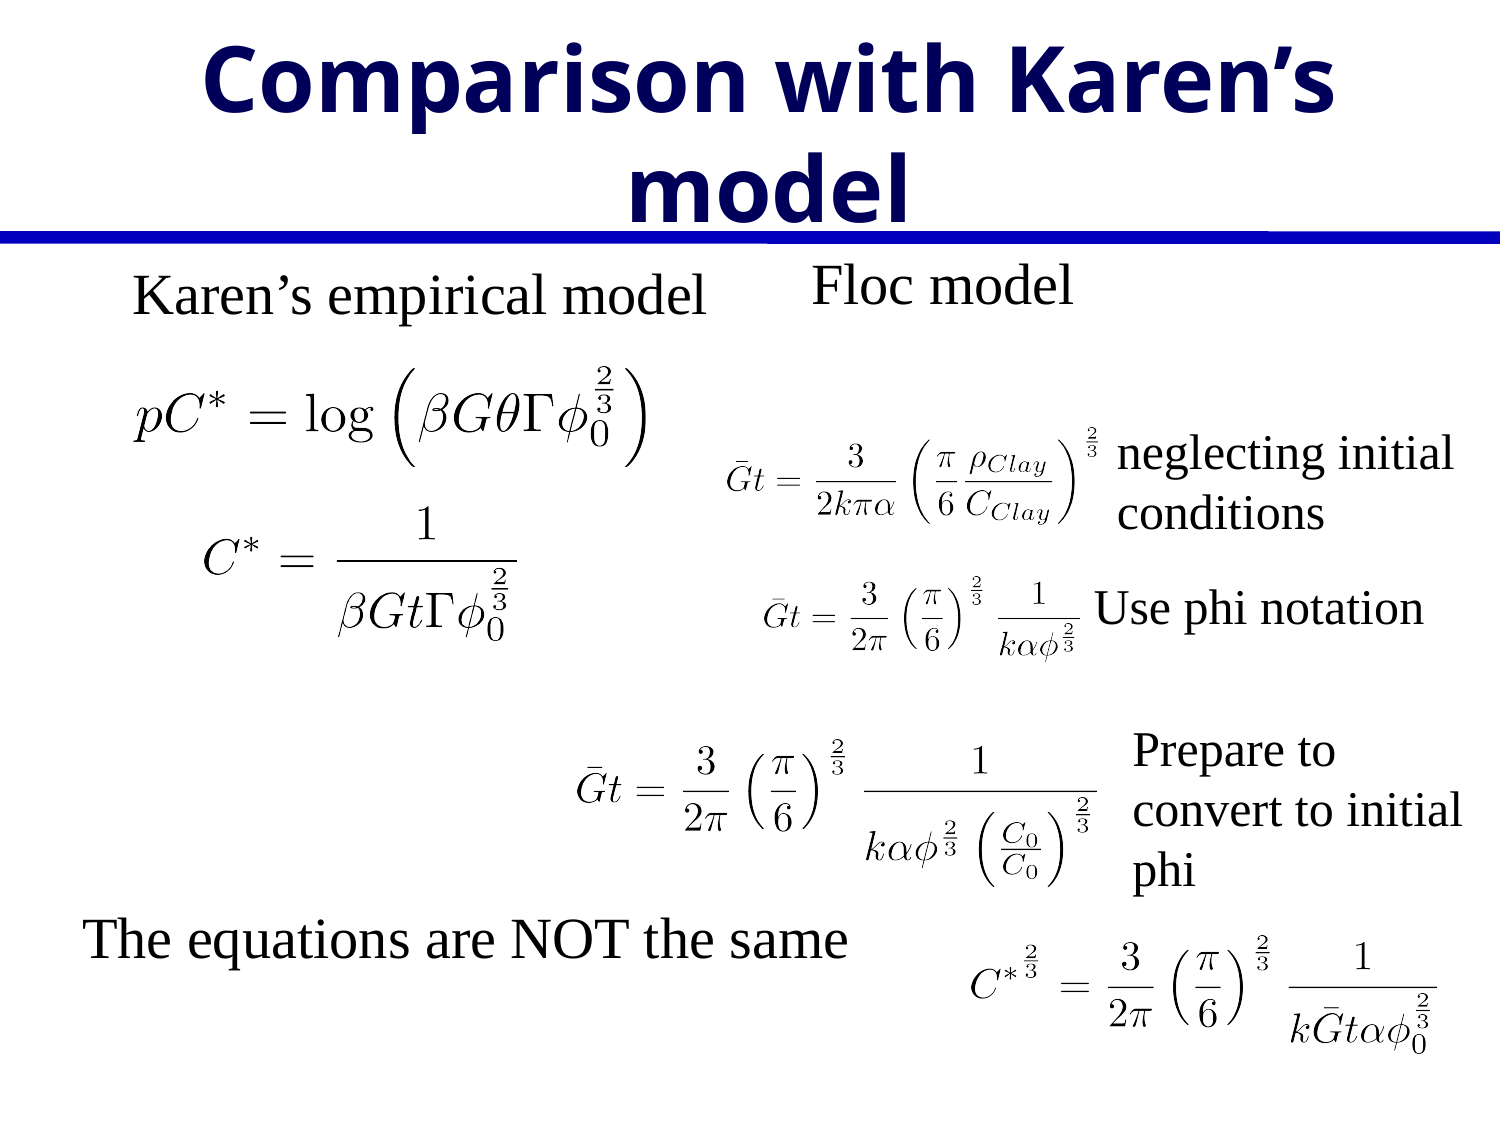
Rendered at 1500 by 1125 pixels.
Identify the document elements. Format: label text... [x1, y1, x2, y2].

picture [203, 506, 517, 641]
title Comparison with Karen’s model [75, 37, 1463, 225]
text_box Floc model [796, 239, 1364, 324]
text_box neglecting initial conditions [1102, 411, 1485, 547]
picture [764, 575, 1081, 663]
text_box The equations are NOT the same [67, 893, 865, 978]
text_box Prepare to convert to initial phi [1117, 709, 1500, 904]
picture [727, 427, 1099, 525]
picture [577, 739, 1097, 887]
text_box Karen’s empirical model [117, 249, 724, 334]
text_box Use phi notation [1078, 567, 1462, 642]
picture [971, 934, 1437, 1054]
picture [133, 365, 646, 467]
